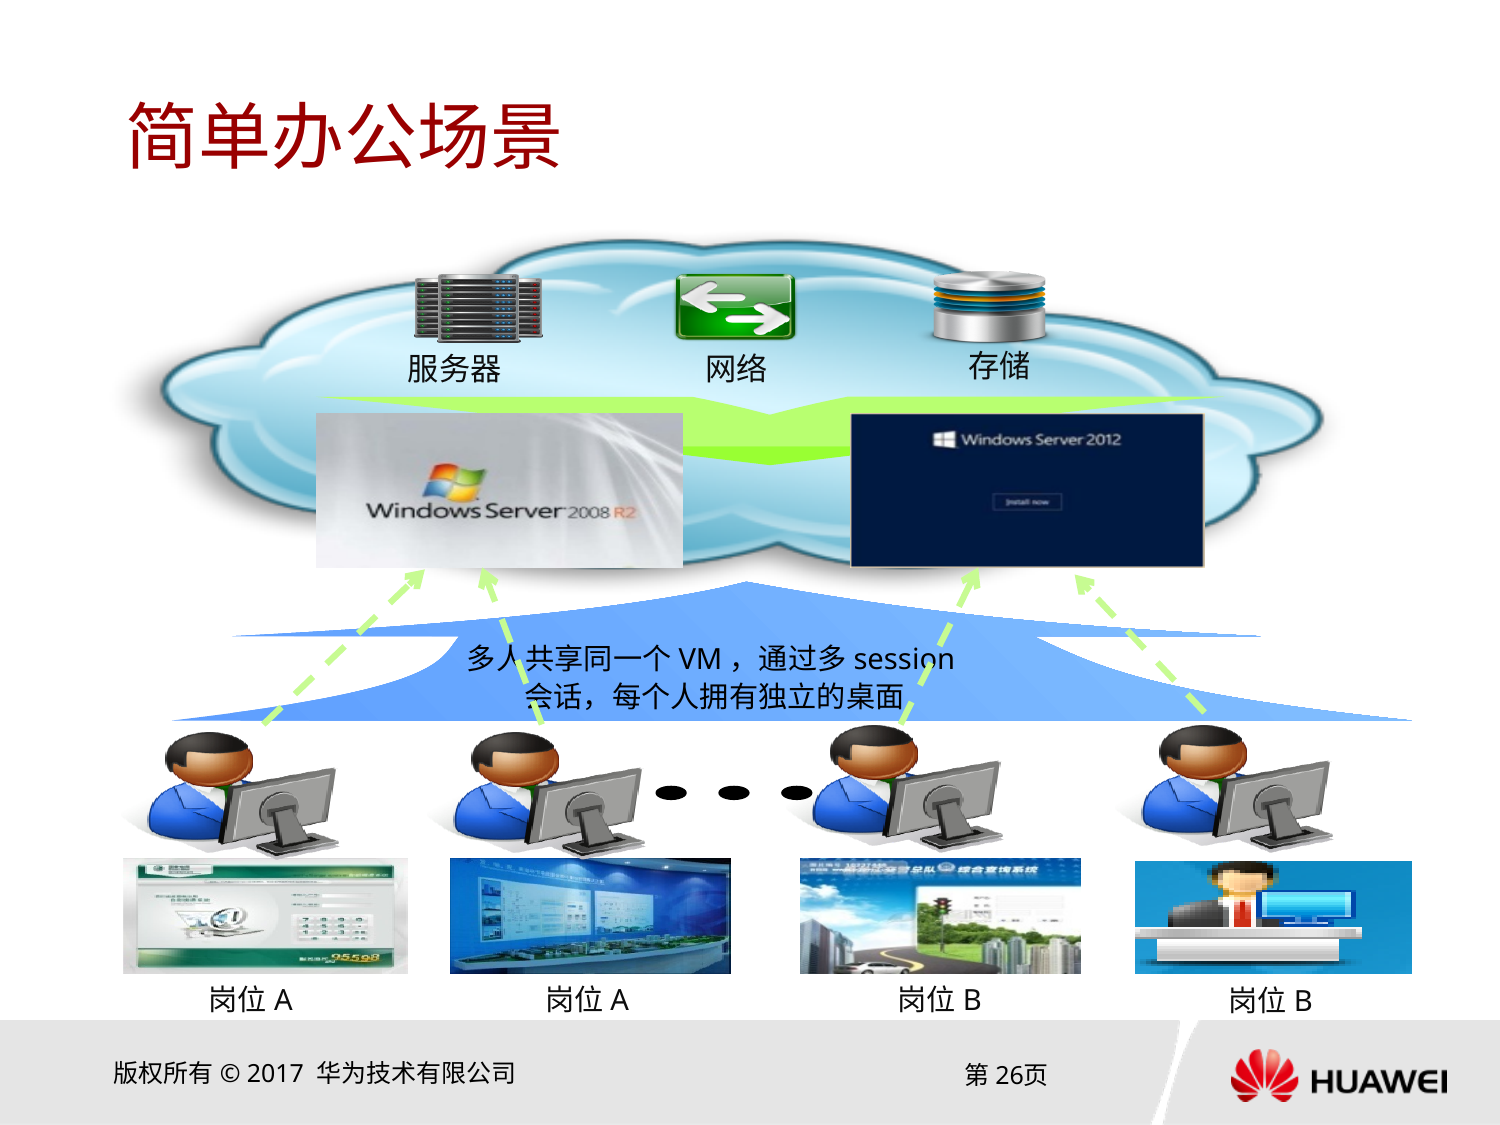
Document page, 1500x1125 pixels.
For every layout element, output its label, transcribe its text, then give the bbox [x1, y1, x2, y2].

title 简单办公场景 [111, 63, 1412, 207]
picture [0, 1020, 1500, 1125]
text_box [94, 225, 1412, 1025]
